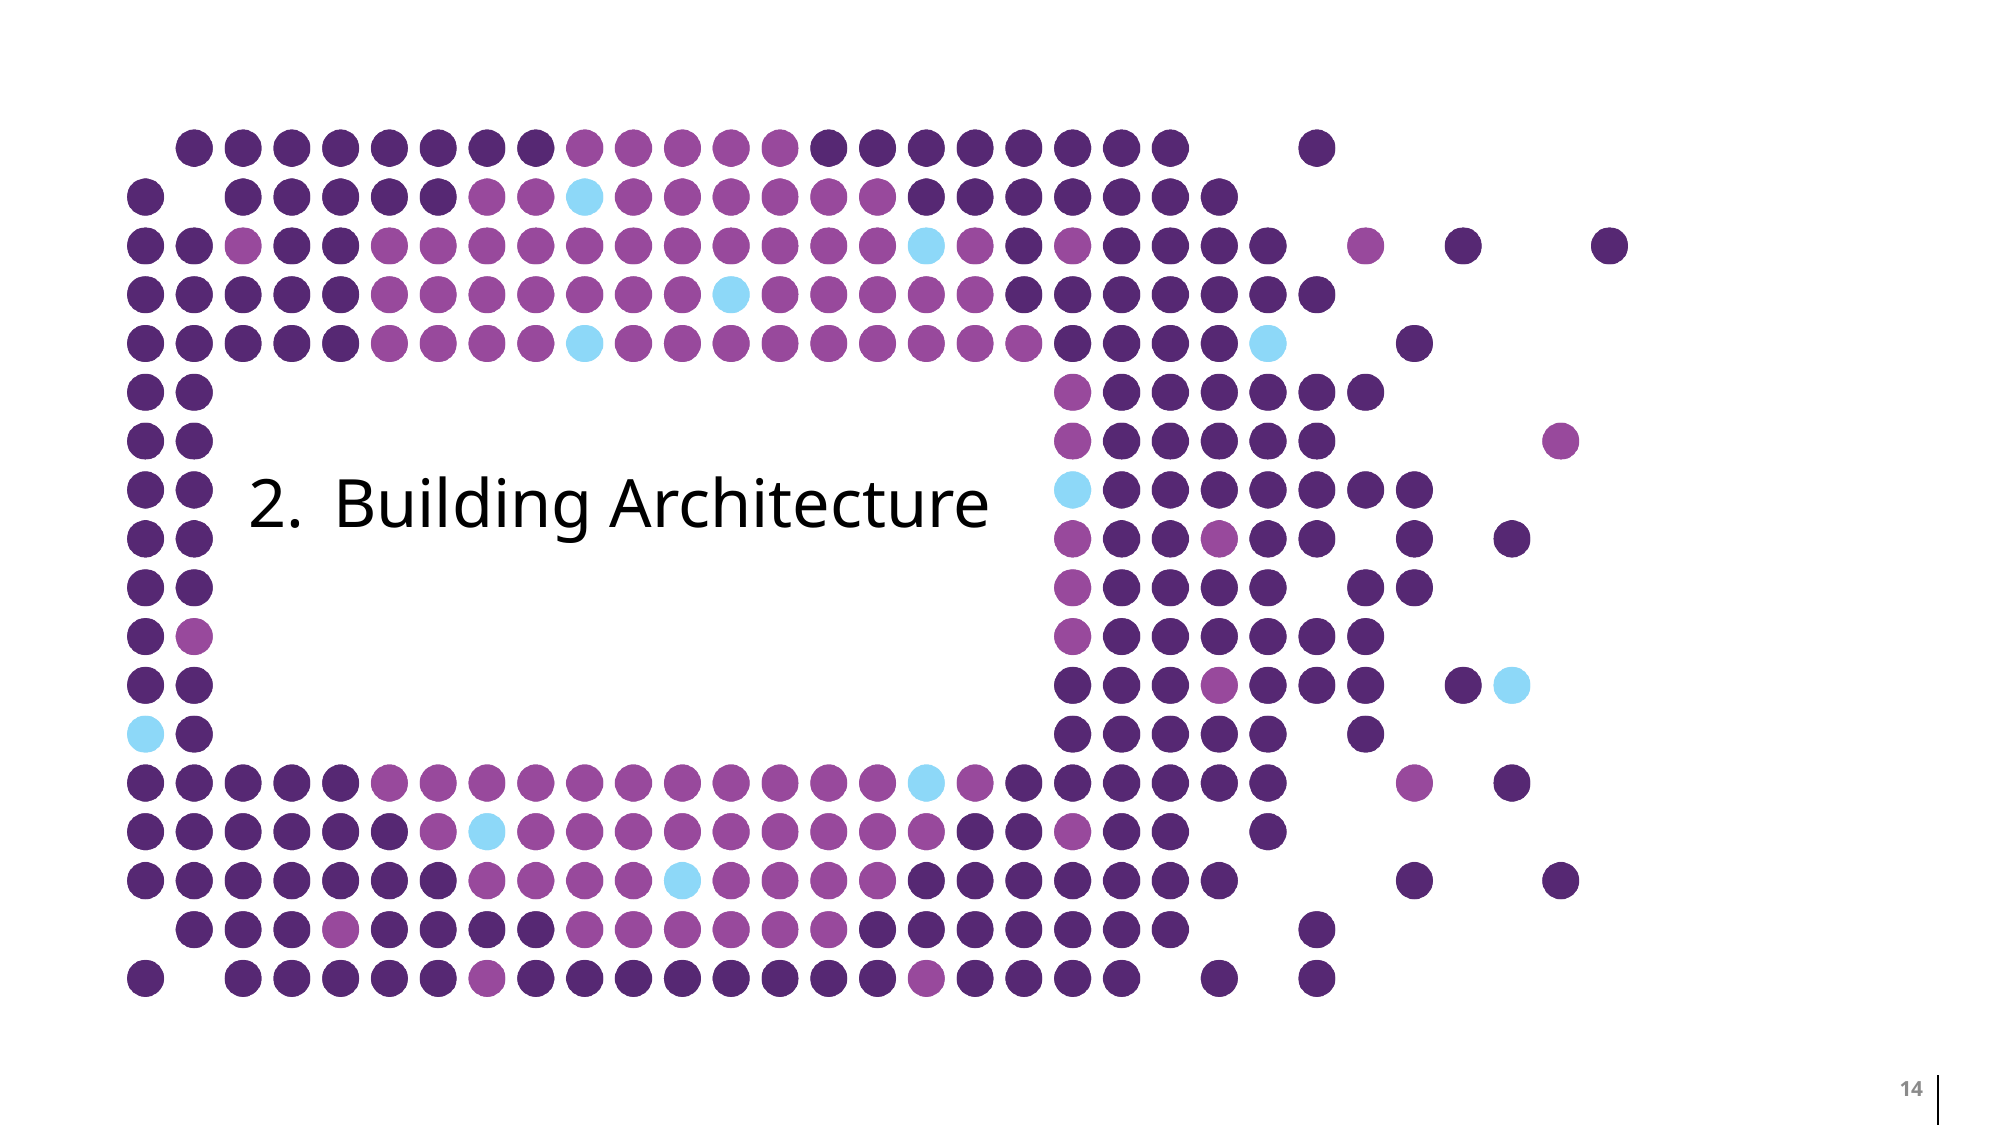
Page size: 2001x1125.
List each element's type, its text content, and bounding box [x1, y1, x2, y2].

slide_number 14 [1473, 1075, 1924, 1114]
picture [121, 120, 1633, 999]
title Building Architecture [218, 368, 1050, 757]
